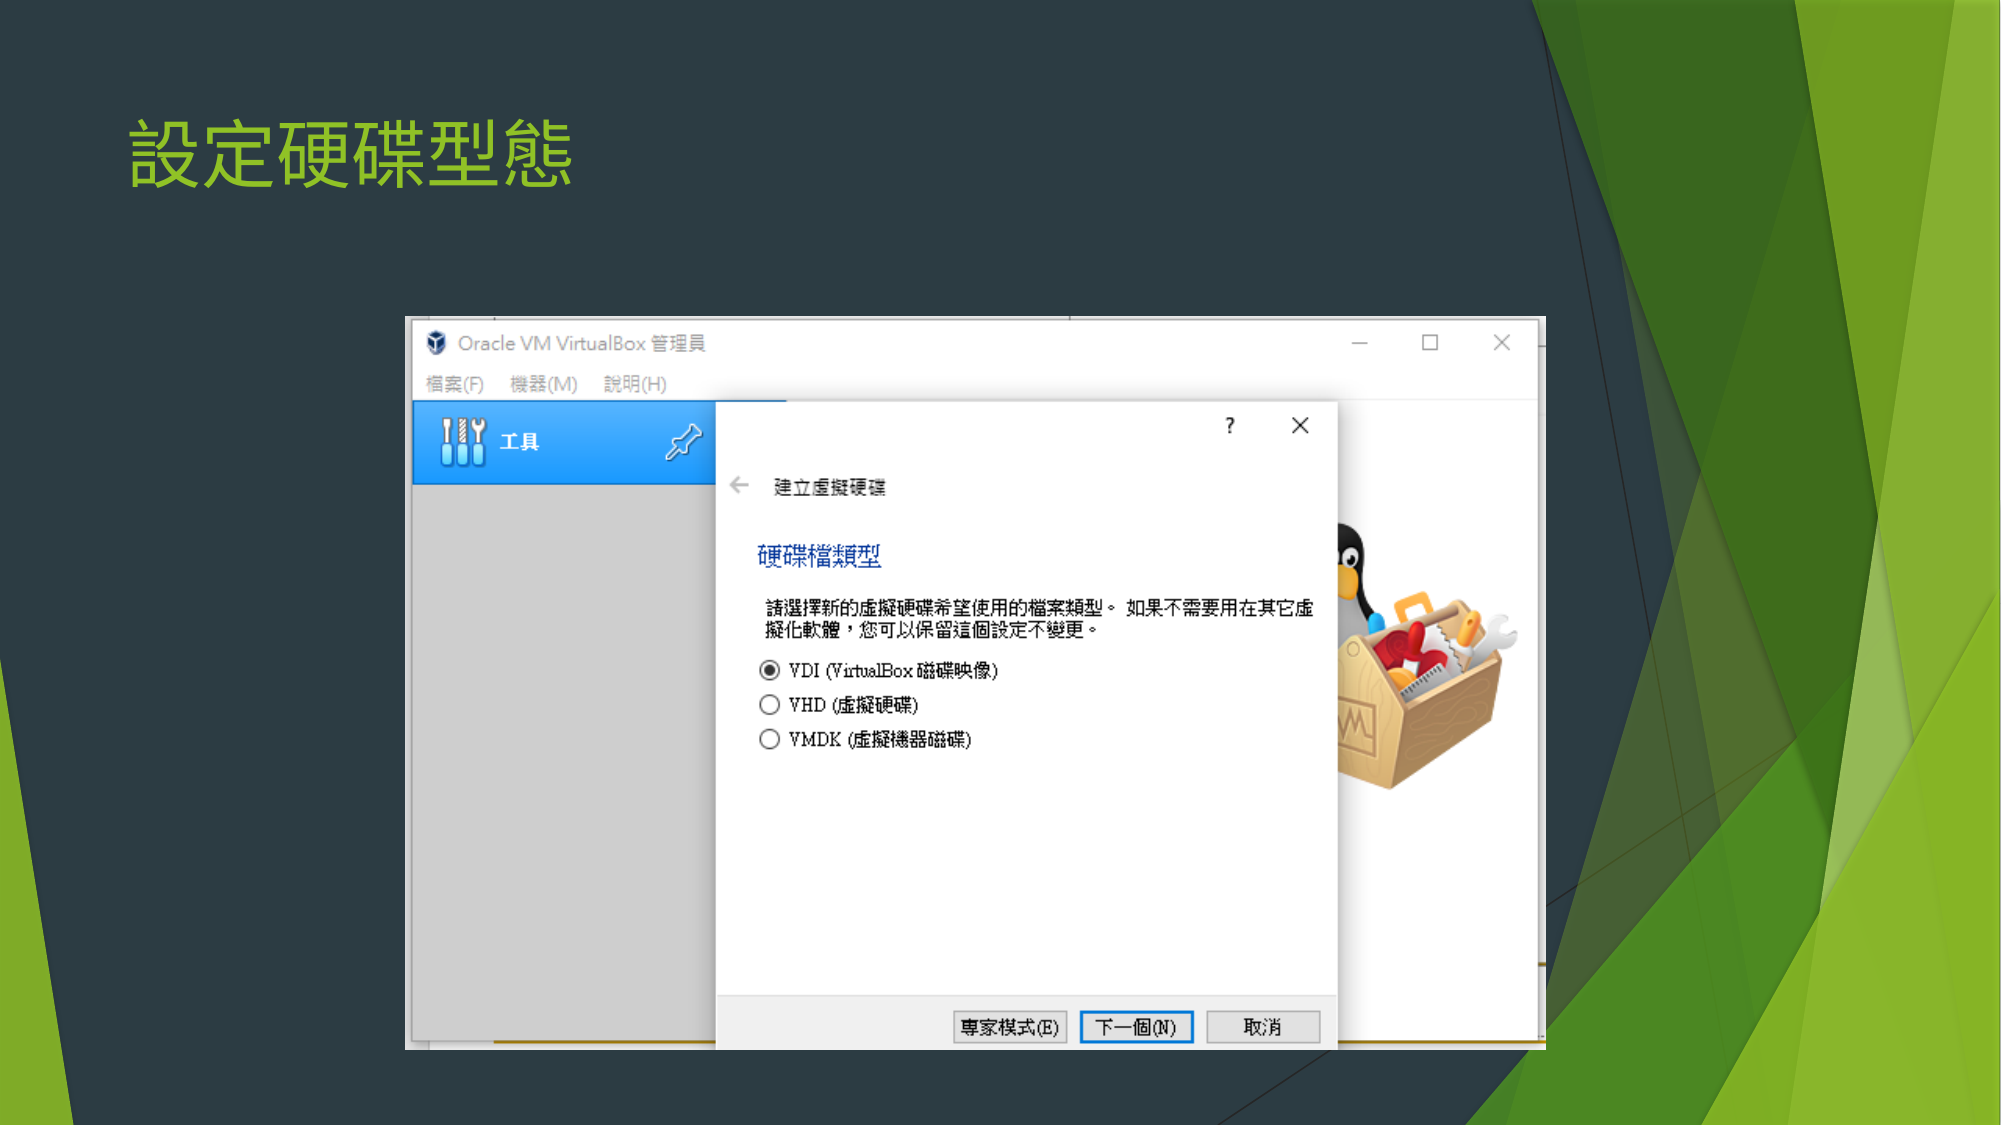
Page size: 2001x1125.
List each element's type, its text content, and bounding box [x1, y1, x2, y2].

title 設定硬碟型態 [111, 99, 1725, 317]
picture [404, 316, 1547, 1050]
